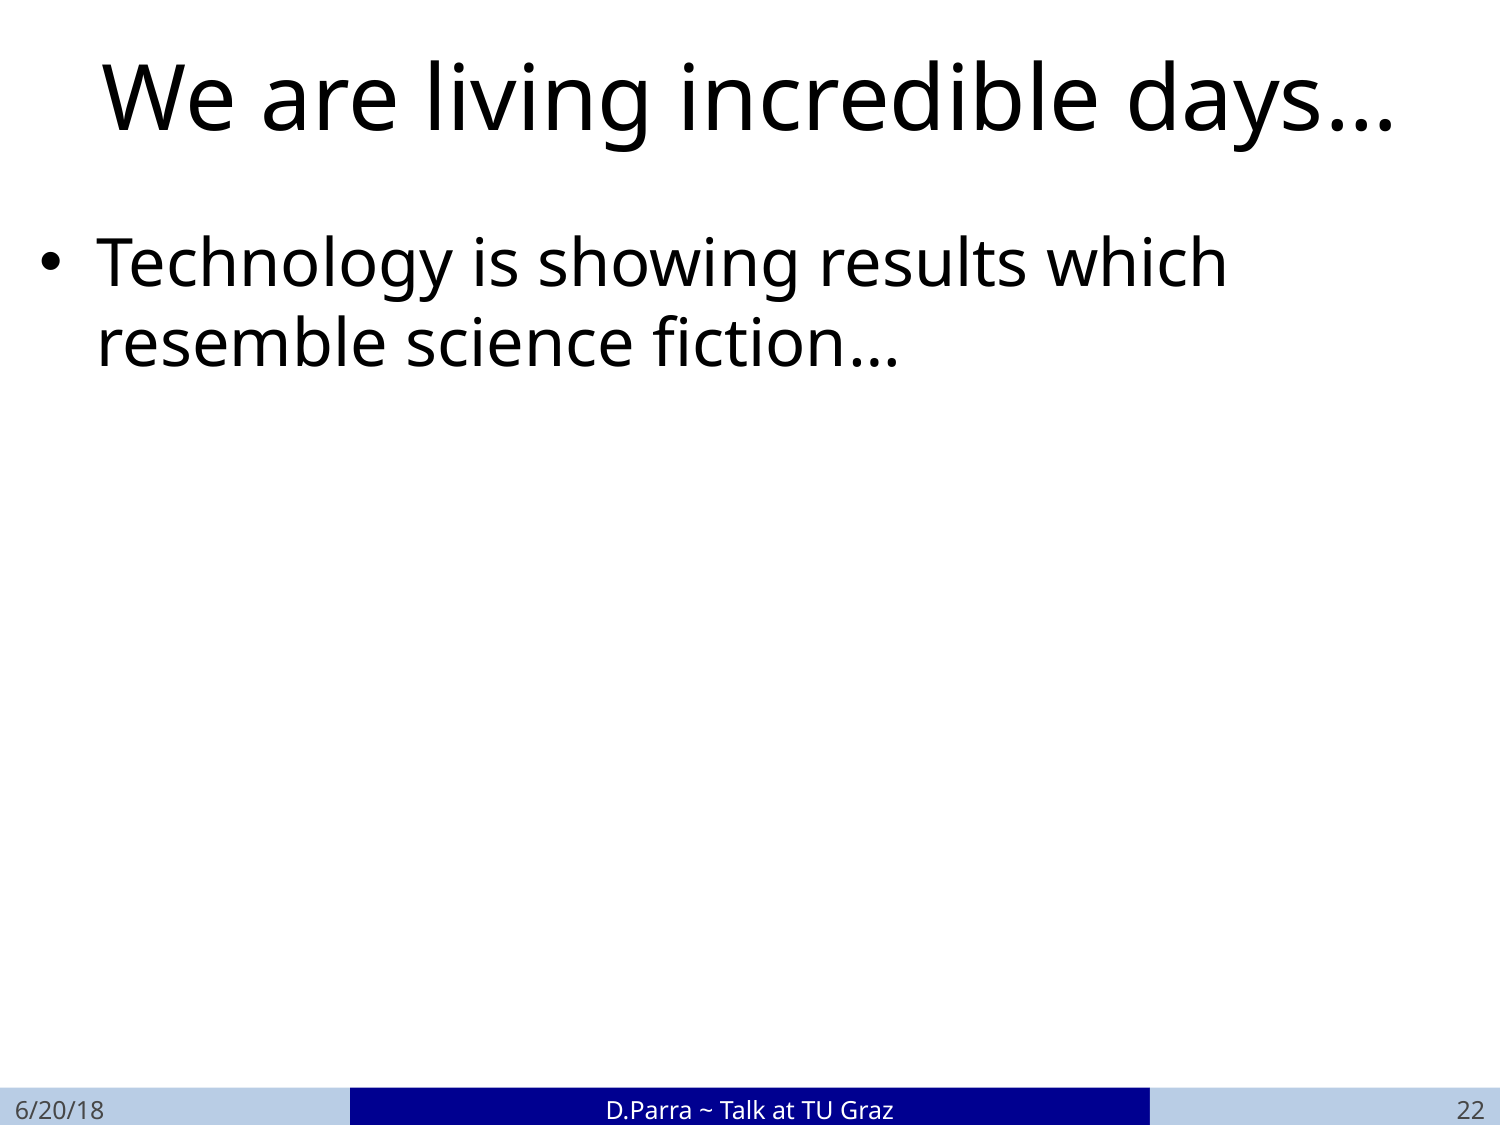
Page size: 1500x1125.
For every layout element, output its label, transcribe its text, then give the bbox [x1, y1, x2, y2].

list Technology is showing results which resemble science fiction… [24, 212, 1475, 1038]
footer D.Parra ~ Talk at TU Graz [350, 1087, 1149, 1125]
title We are living incredible days… [0, 0, 1500, 188]
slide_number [0, 1087, 350, 1125]
slide_number 21 [1149, 1087, 1500, 1125]
